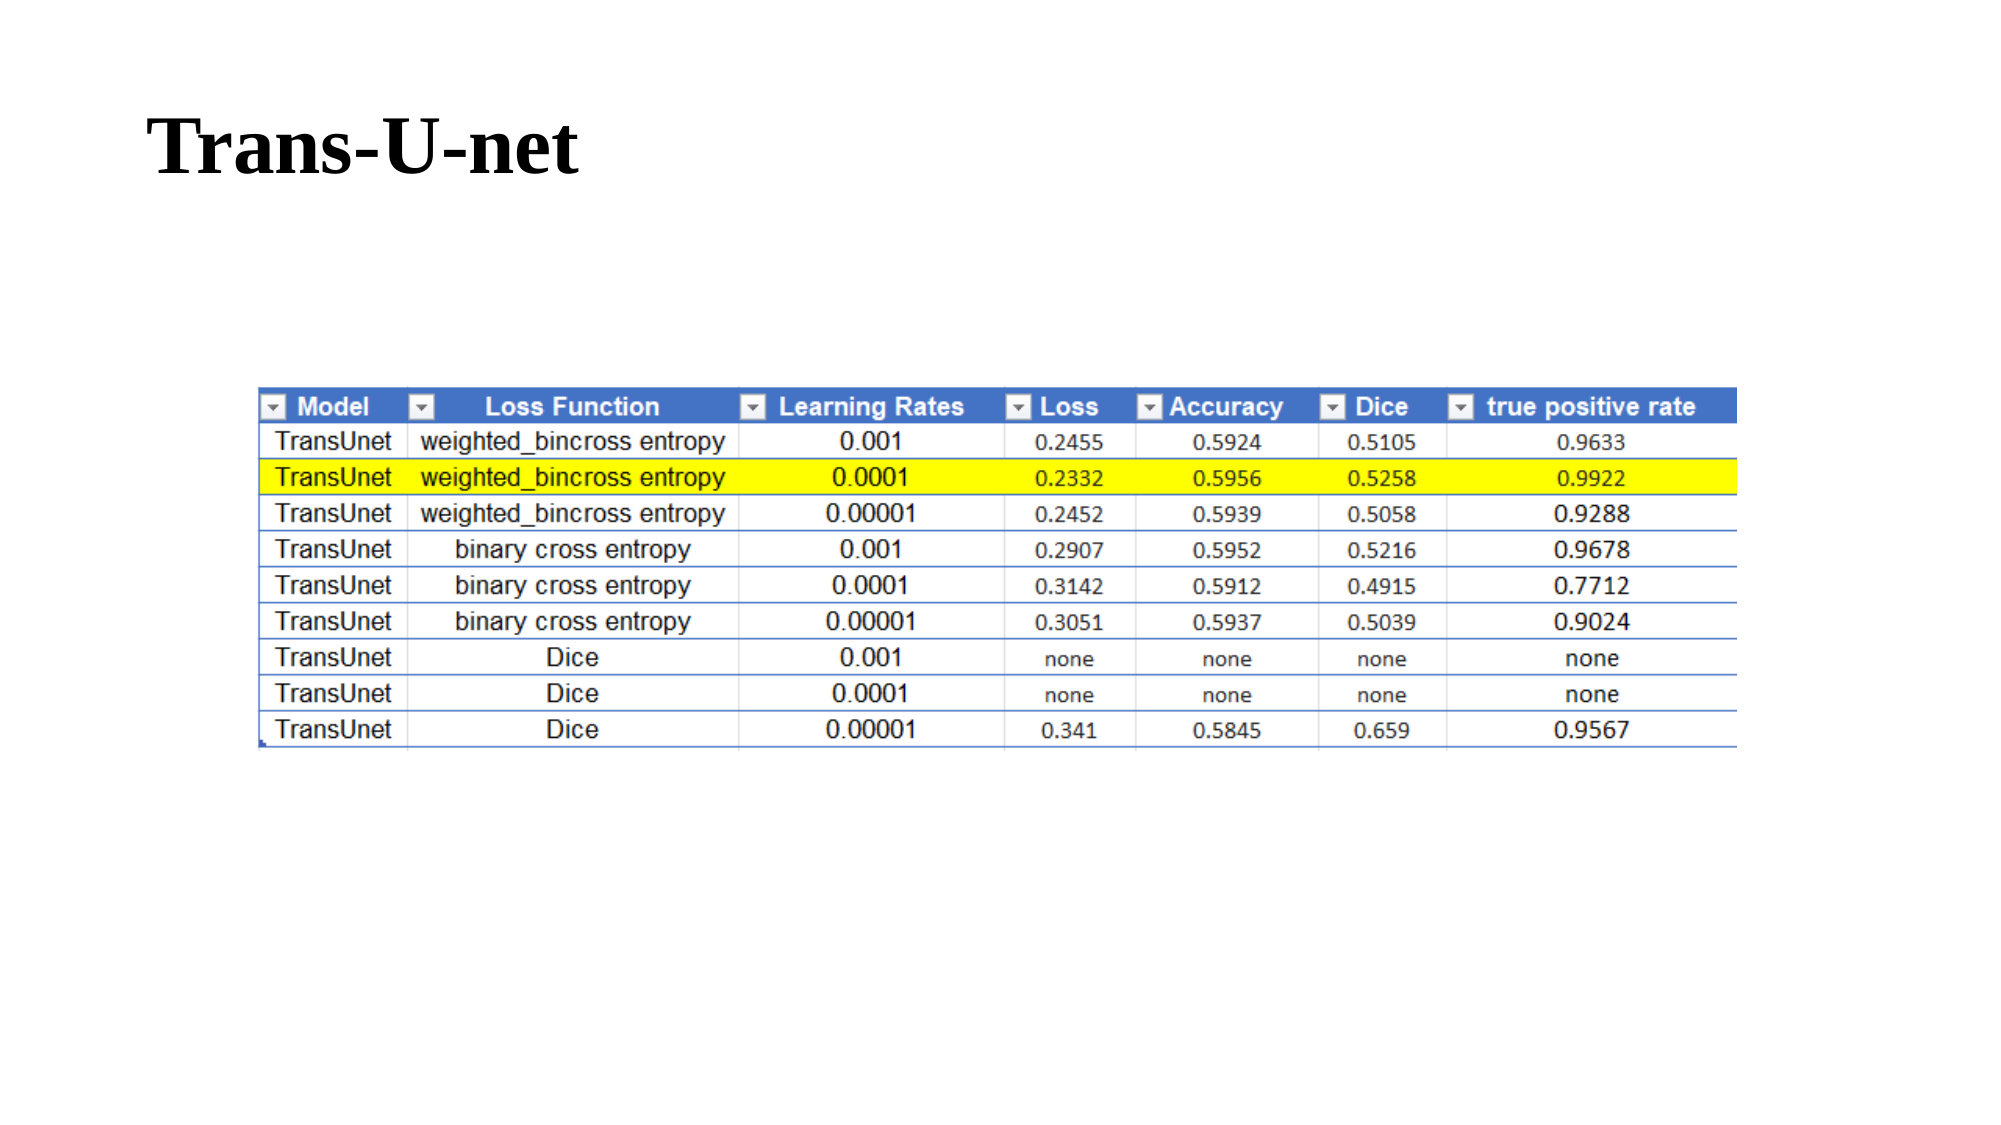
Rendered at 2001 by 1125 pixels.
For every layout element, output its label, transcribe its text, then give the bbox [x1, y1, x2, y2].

picture [256, 386, 1737, 751]
text_box Trans-U-net [131, 93, 1735, 187]
